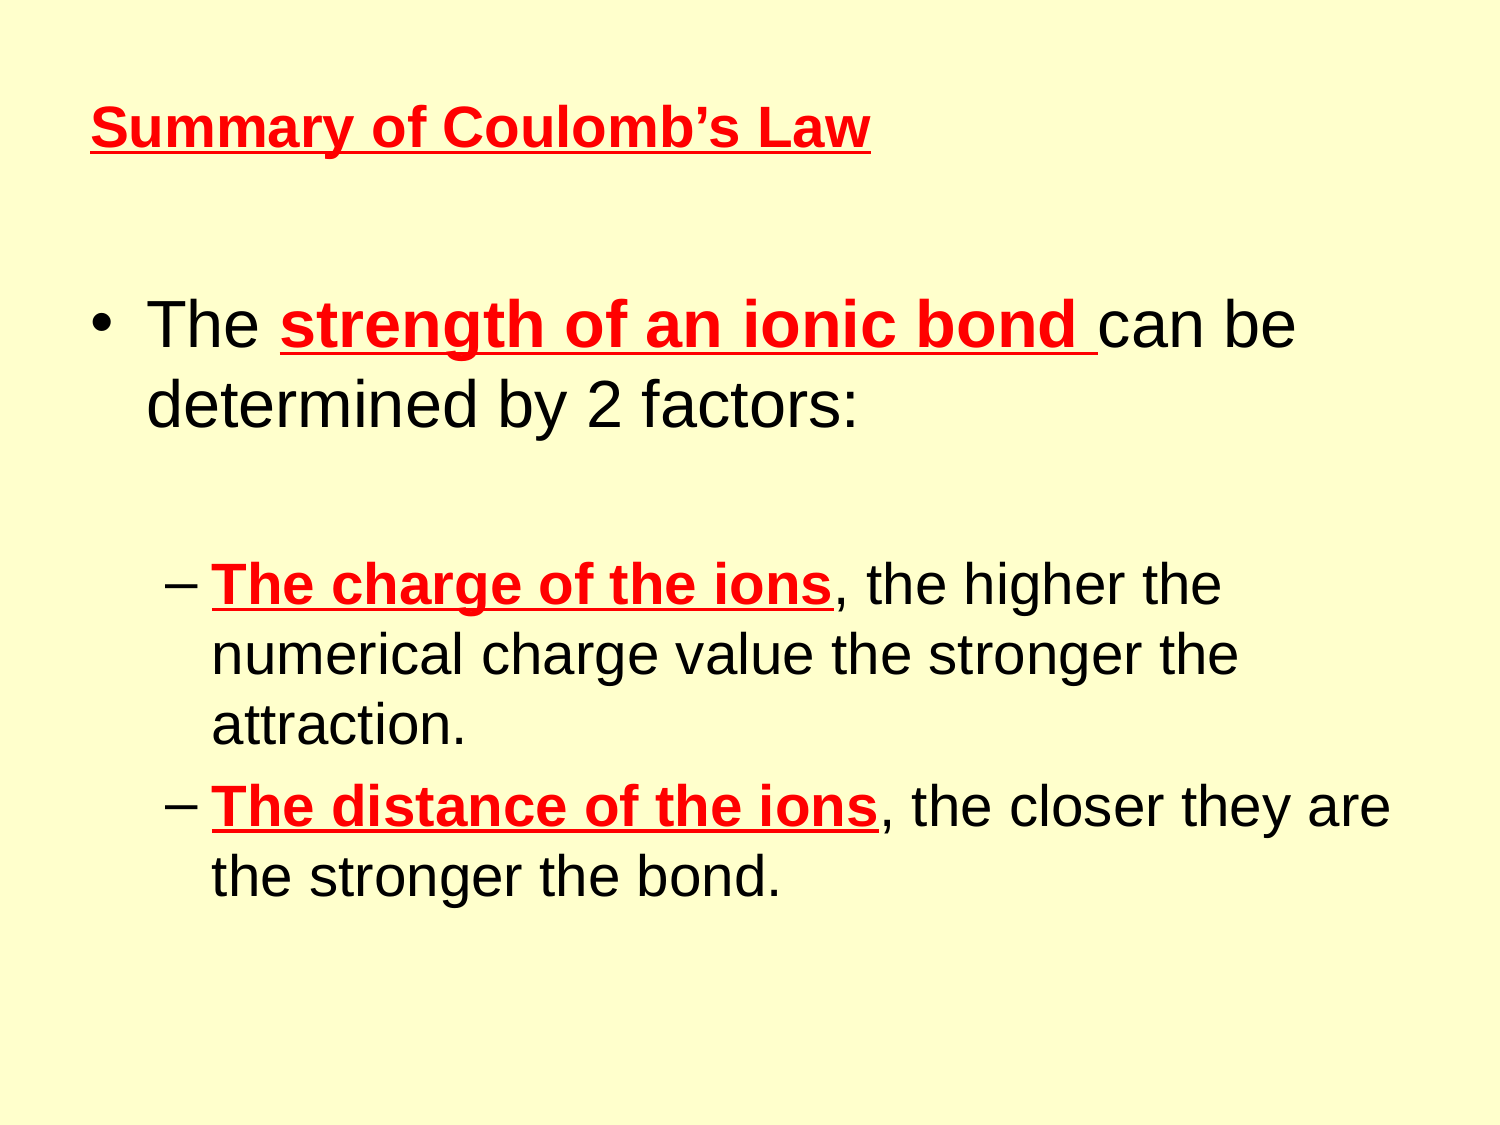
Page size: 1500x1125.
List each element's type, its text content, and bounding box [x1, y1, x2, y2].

list The strength of an ionic bond can be determined by 2 factors: The charge of the ions, the higher the numerical charge value the stronger the attraction. The distance of the ions, the closer they are the stronger the bond. [75, 273, 1425, 987]
title Summary of Coulomb’s Law [75, 43, 1425, 206]
